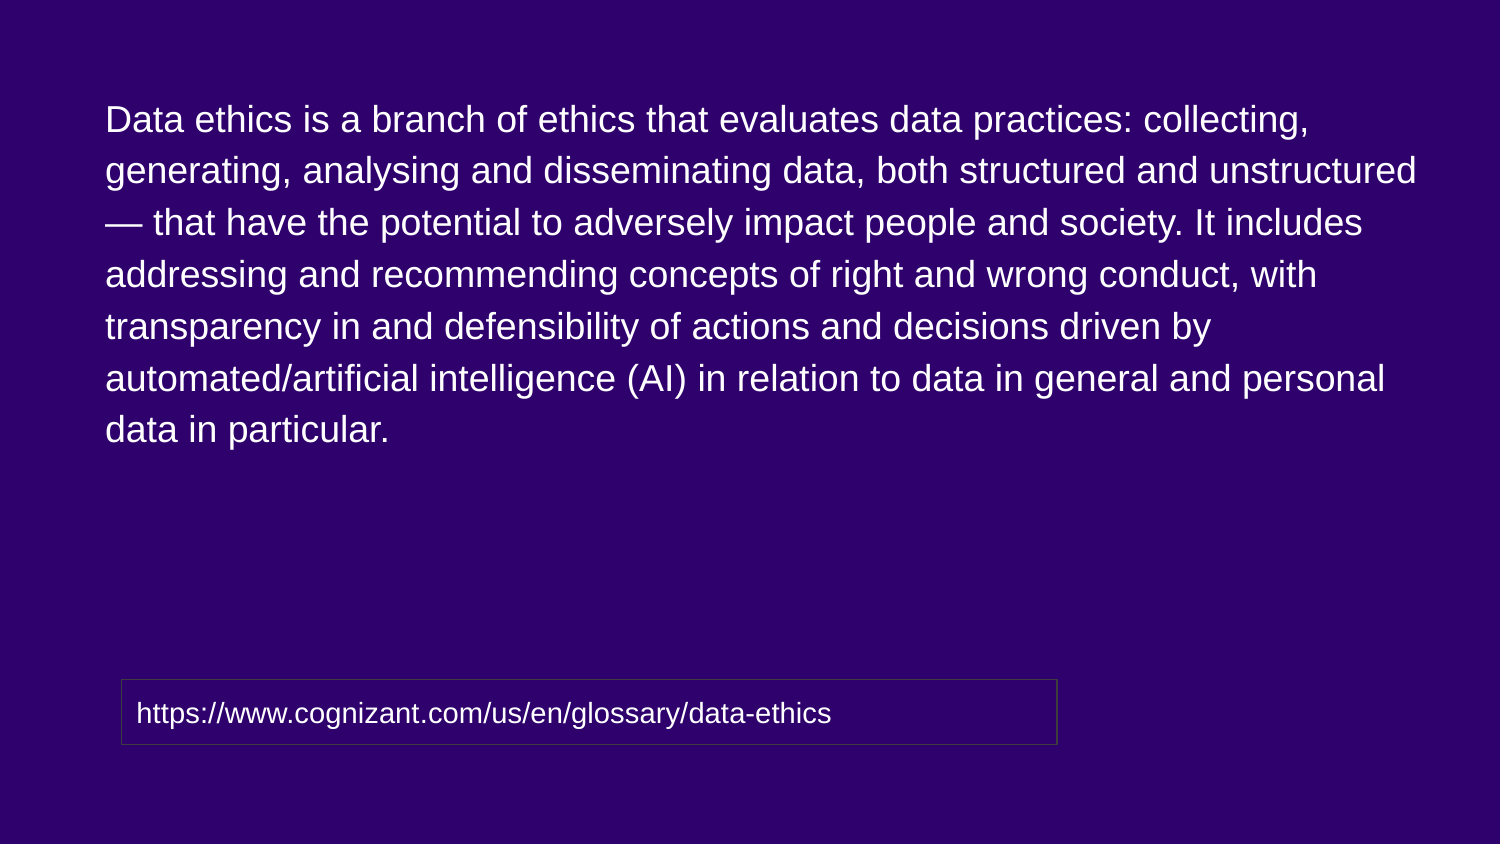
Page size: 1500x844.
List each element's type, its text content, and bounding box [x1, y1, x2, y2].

text_box https://www.cognizant.com/us/en/glossary/data-ethics [121, 679, 1058, 745]
text_box Data ethics is a branch of ethics that evaluates data practices: collecting, generating, analysing and disseminating data, both structured and unstructured — that have the potential to adversely impact people and society. It includes addressing and recommending concepts of right and wrong conduct, with transparency in and defensibility of actions and decisions driven by automated/artificial intelligence (AI) in relation to data in general and personal data in particular. [90, 73, 1441, 532]
